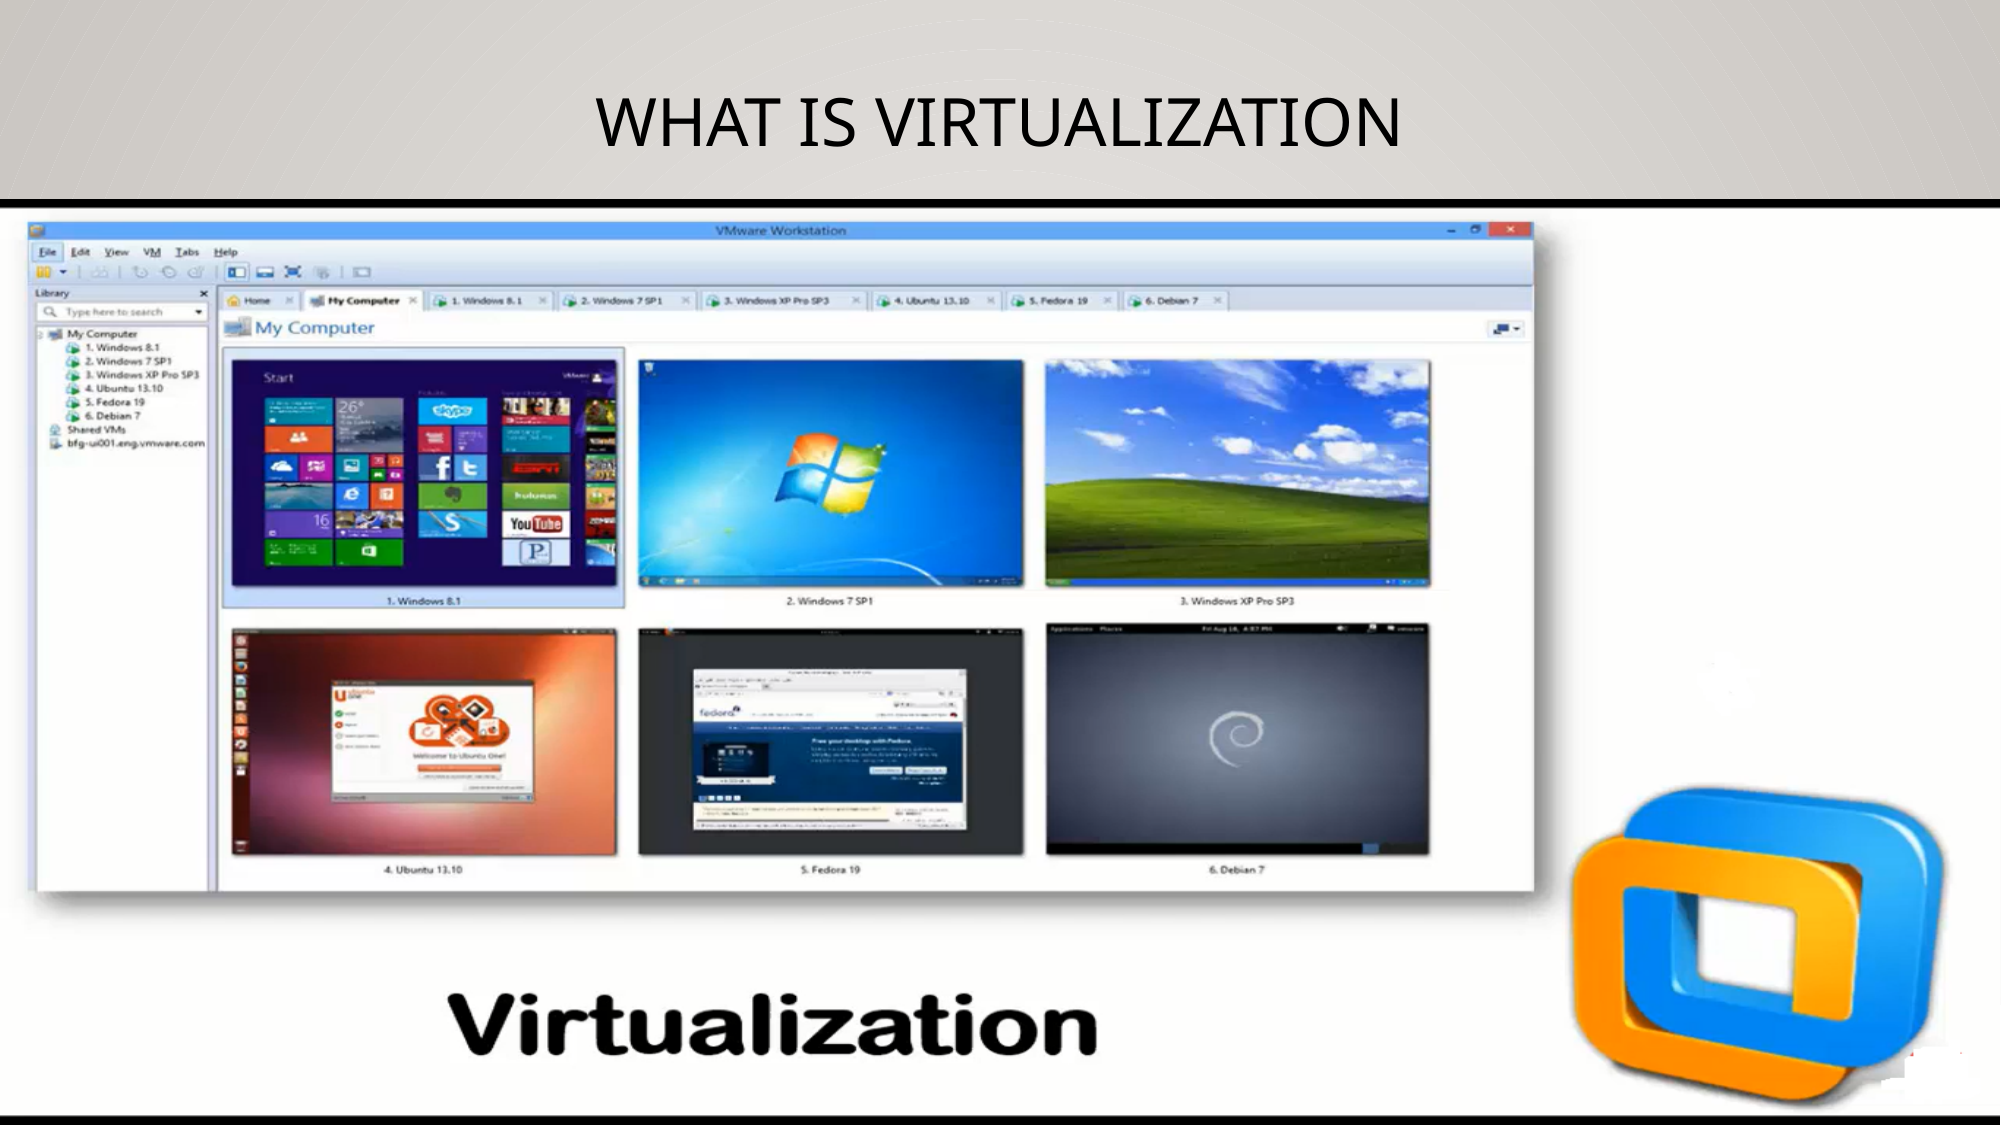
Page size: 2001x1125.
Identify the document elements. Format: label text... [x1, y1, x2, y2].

picture [0, 198, 2000, 1125]
title What is virtualization [291, 27, 1709, 161]
